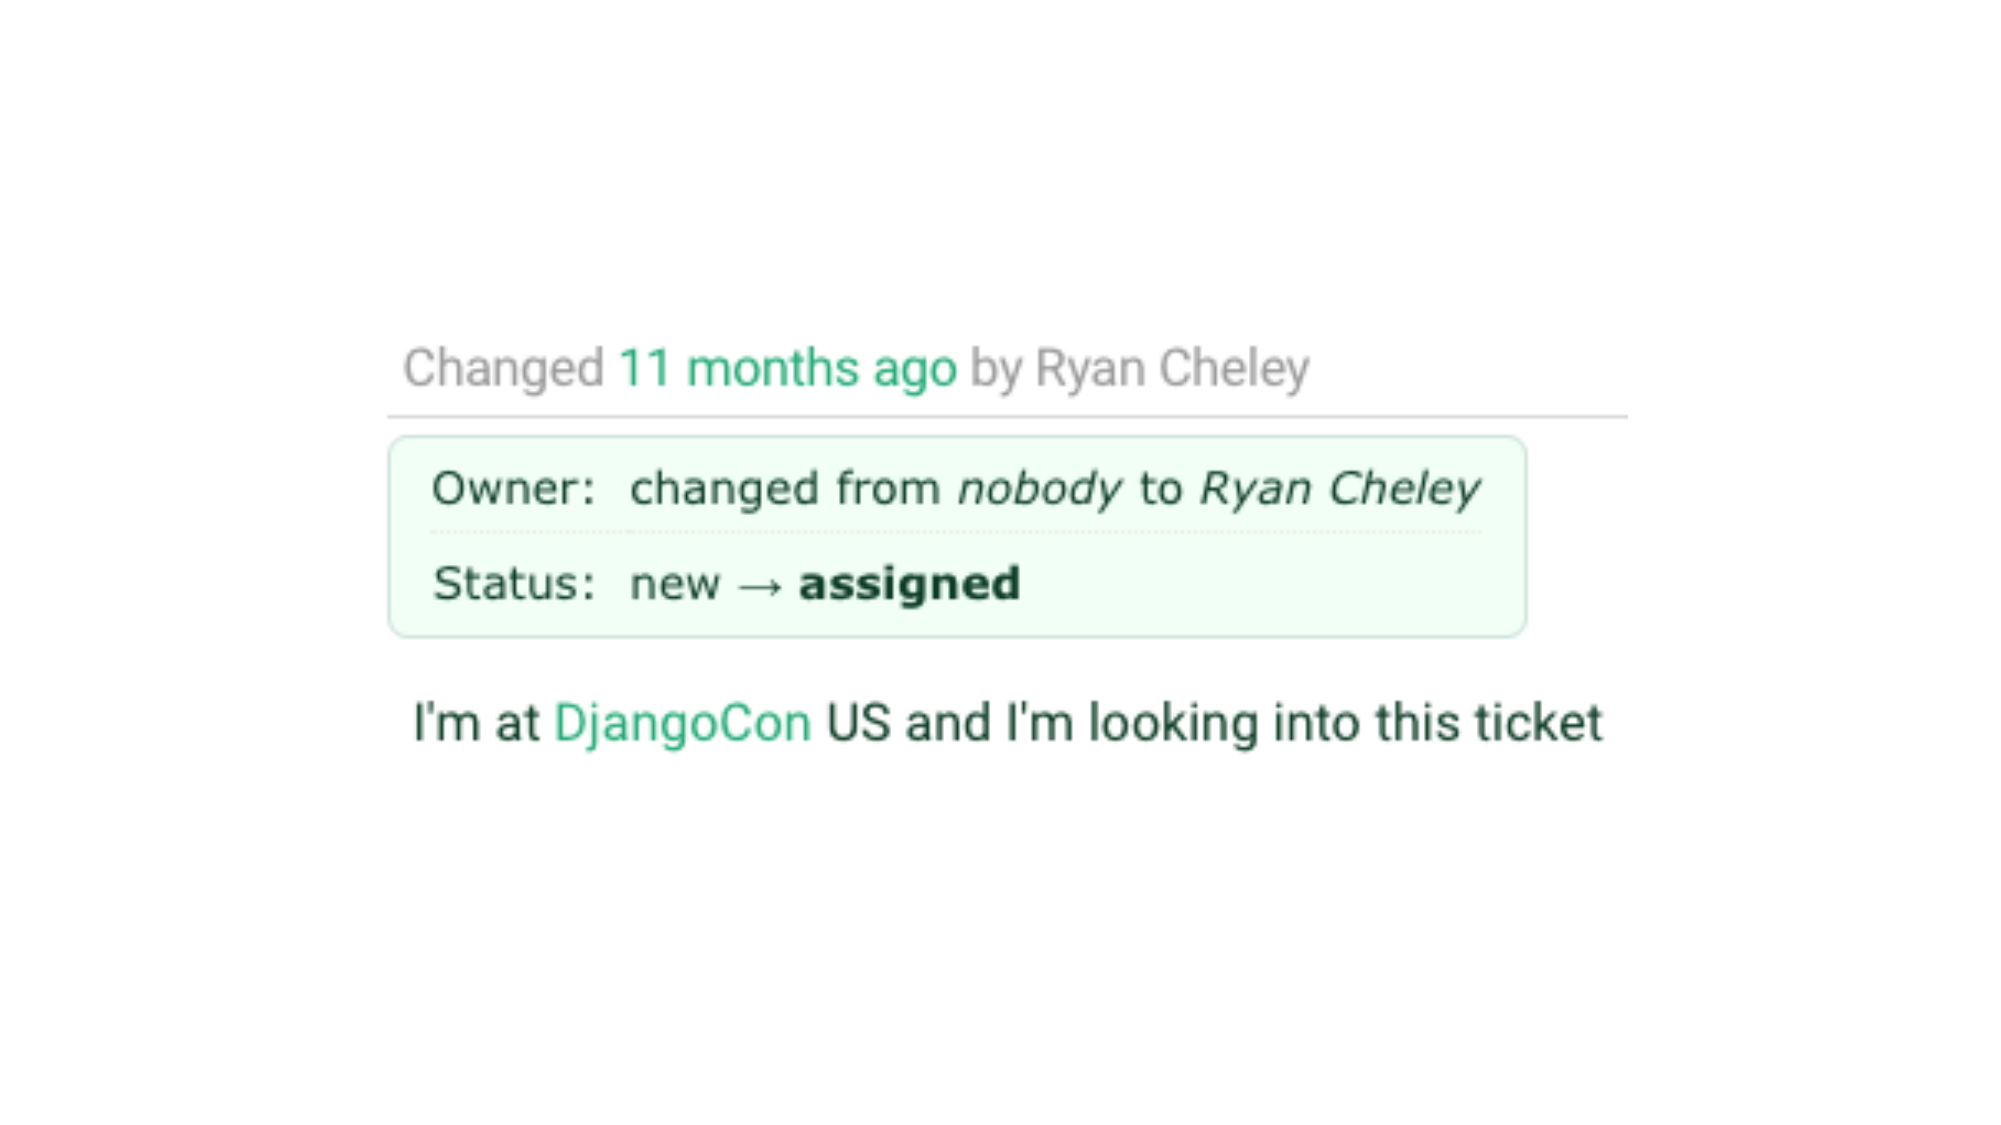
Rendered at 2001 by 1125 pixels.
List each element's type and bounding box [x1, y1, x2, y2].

picture [372, 321, 1628, 804]
